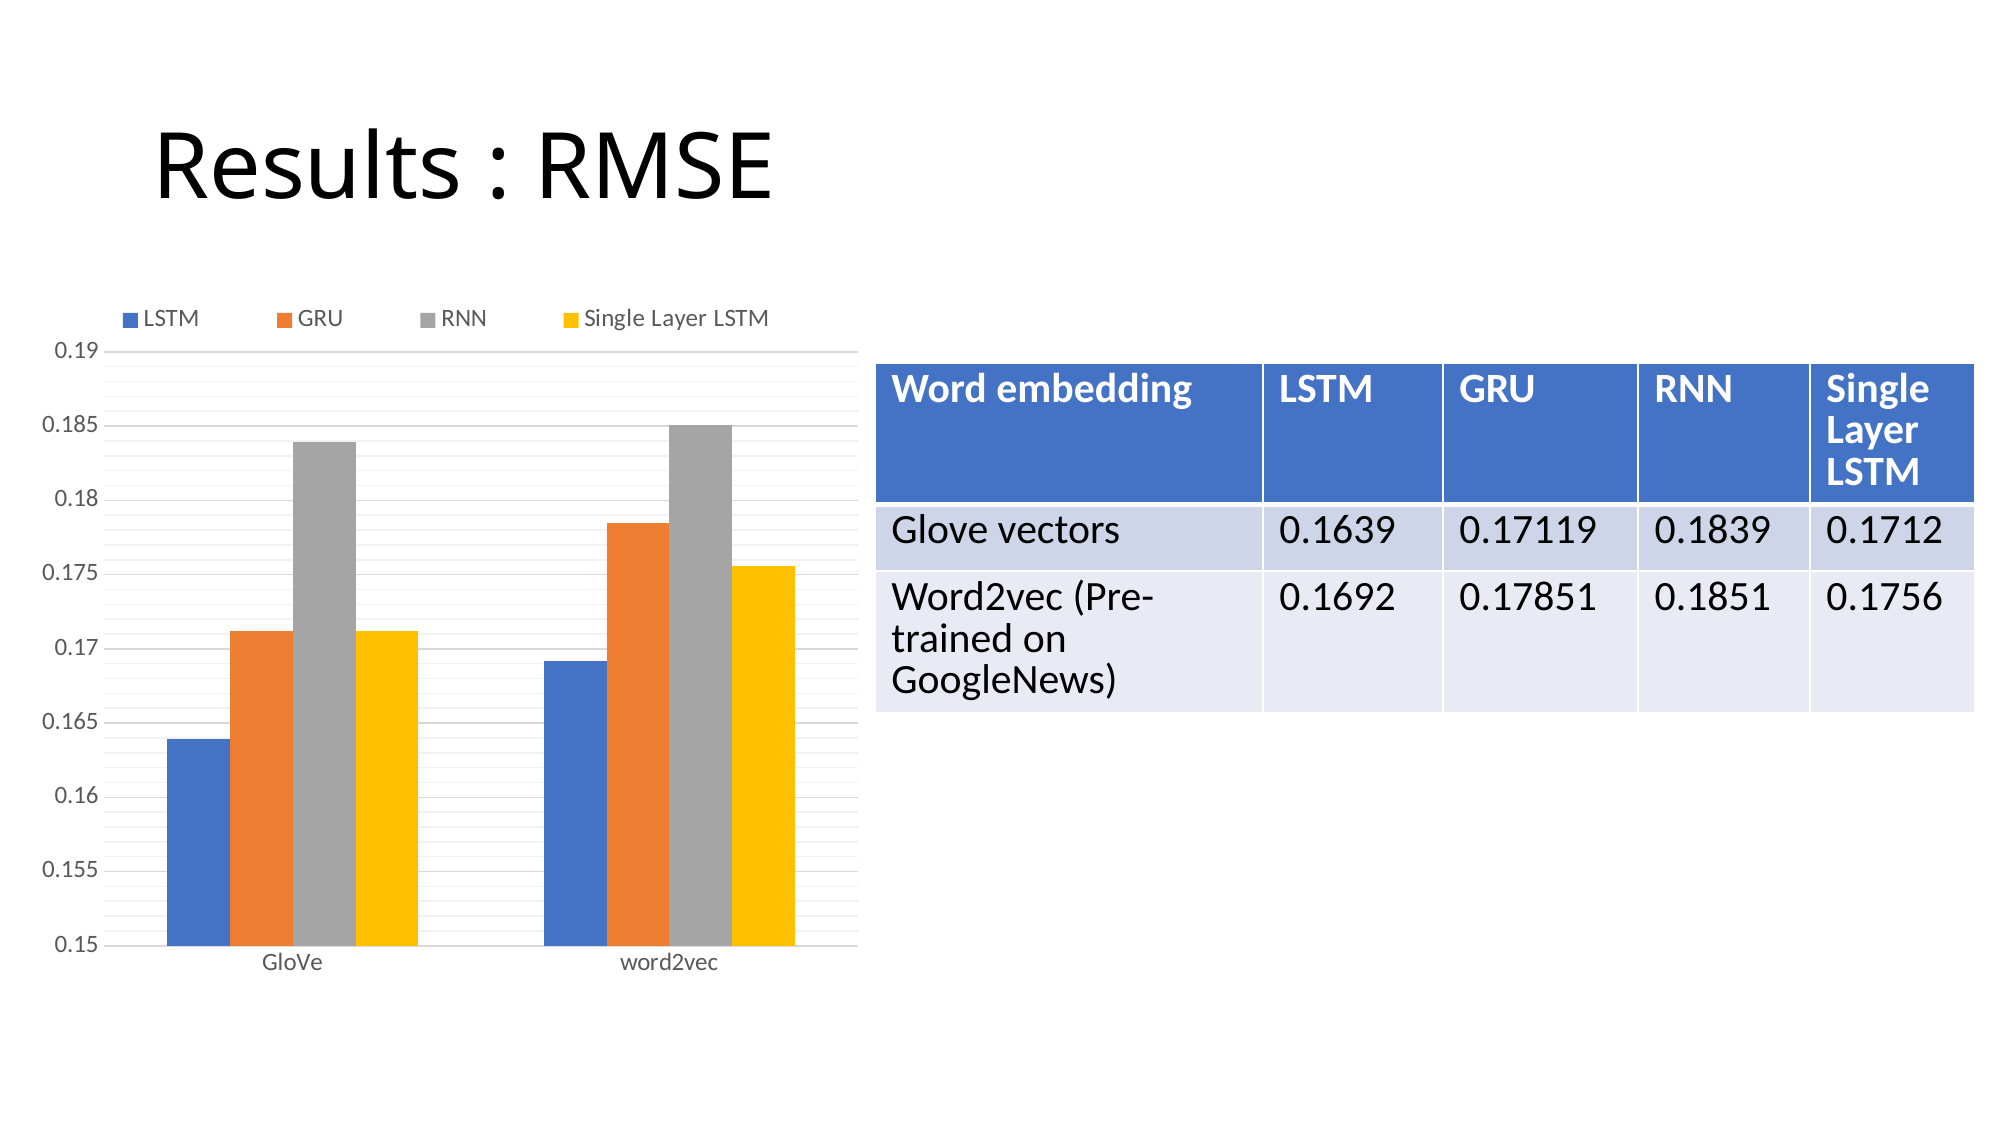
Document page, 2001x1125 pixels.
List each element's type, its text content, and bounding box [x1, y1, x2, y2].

table_cell 0.1839 [1639, 507, 1809, 570]
table_header Single Layer LSTM [1811, 364, 1974, 502]
table_cell 0.1851 [1639, 572, 1809, 712]
table_cell 0.17851 [1444, 572, 1637, 712]
table_cell Word2vec (Pre-trained on GoogleNews) [876, 572, 1262, 712]
table_cell Glove vectors [876, 507, 1262, 570]
table_cell 0.1692 [1264, 572, 1442, 712]
table_cell 0.1712 [1811, 507, 1974, 570]
chart [24, 277, 875, 992]
table_cell 0.1639 [1264, 507, 1442, 570]
table_header Word embedding [876, 364, 1262, 502]
title Results : RMSE [137, 59, 1863, 278]
table_header RNN [1639, 364, 1809, 502]
table_cell 0.1756 [1811, 572, 1974, 712]
table_cell 0.17119 [1444, 507, 1637, 570]
table_header LSTM [1264, 364, 1442, 502]
table_header GRU [1444, 364, 1637, 502]
